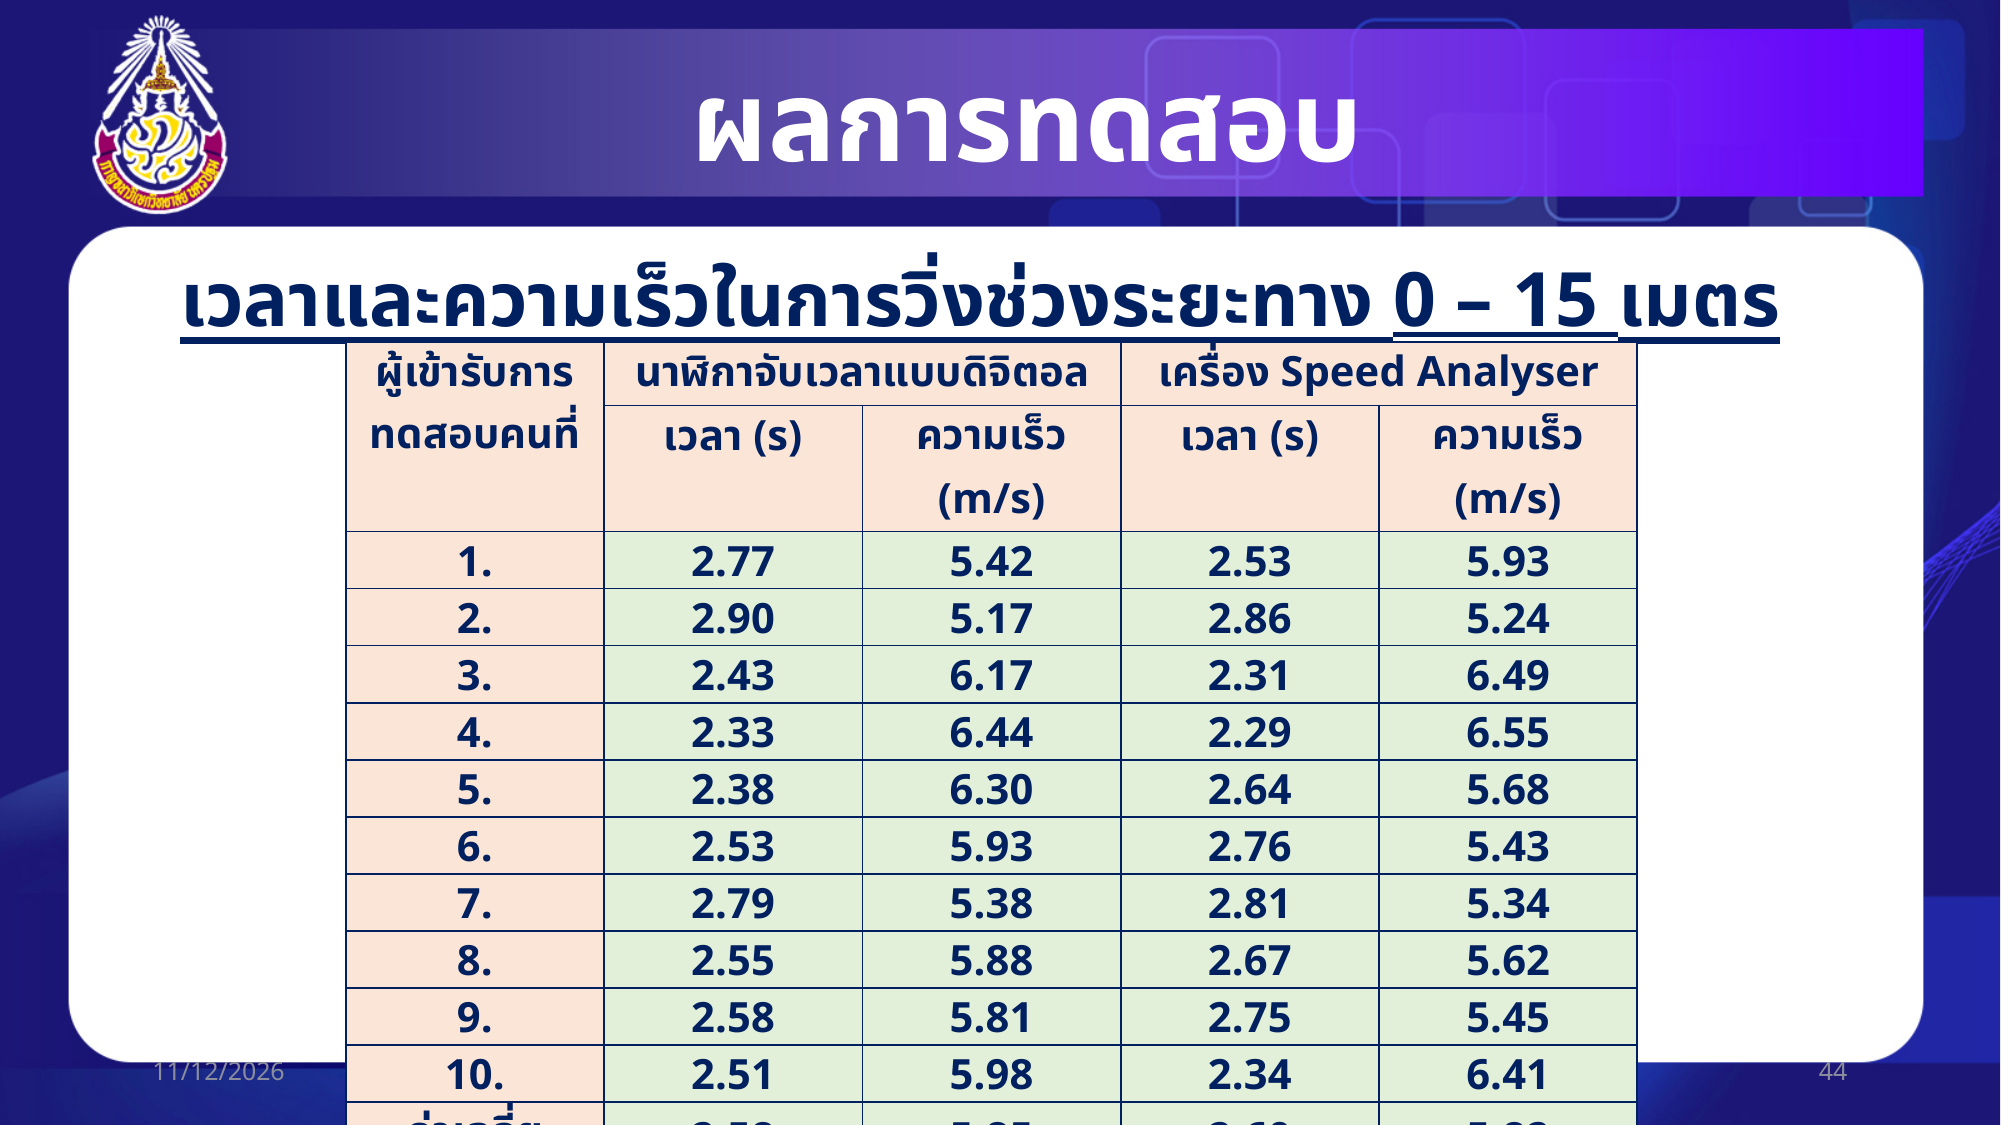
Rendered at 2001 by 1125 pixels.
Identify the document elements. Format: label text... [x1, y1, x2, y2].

table_cell 5.82 [1380, 1103, 1636, 1125]
table_cell 5.81 [863, 989, 1120, 1044]
table_cell ความเร็ว (m/s) [1380, 406, 1636, 531]
table_cell 2.67 [1122, 932, 1378, 987]
table_cell 2. [347, 589, 603, 645]
table_cell 5.93 [863, 818, 1120, 873]
title ผลการทดสอบ [150, 16, 1875, 234]
table_cell 2.76 [1122, 818, 1378, 873]
table_header นาฬิกาจับเวลาแบบดิจิตอล [605, 343, 1120, 405]
table_cell เวลา (s) [605, 406, 862, 531]
table_cell 9. [347, 989, 603, 1044]
table_cell 6.30 [863, 761, 1120, 816]
table_cell ค่าเฉลี่ย [347, 1103, 603, 1125]
table_cell 6.55 [1380, 704, 1636, 759]
table_header เครื่อง Speed Analyser [1122, 343, 1636, 405]
table_cell 5.62 [1380, 932, 1636, 987]
table_cell 6.49 [1380, 646, 1636, 702]
table_cell 5.34 [1380, 875, 1636, 930]
table_cell 7. [347, 875, 603, 930]
table_cell 5.45 [1380, 989, 1636, 1044]
table_cell 8. [347, 932, 603, 987]
table_cell 6.17 [863, 646, 1120, 702]
table_cell 2.33 [605, 704, 862, 759]
table_cell 5.43 [1380, 818, 1636, 873]
table_cell 6. [347, 818, 603, 873]
table_cell 6.44 [863, 704, 1120, 759]
table_cell 5.17 [863, 589, 1120, 645]
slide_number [137, 1043, 345, 1103]
picture [0, 0, 2001, 1125]
table_cell 2.51 [605, 1046, 862, 1101]
table_cell 5.98 [863, 1046, 1120, 1101]
table_cell 2.29 [1122, 704, 1378, 759]
table_cell 2.81 [1122, 875, 1378, 930]
table_cell 2.58 [605, 1103, 862, 1125]
table_cell 4. [347, 704, 603, 759]
table_cell 5.24 [1380, 589, 1636, 645]
table_cell 2.53 [605, 818, 862, 873]
table_cell 5.85 [863, 1103, 1120, 1125]
table_cell 2.55 [605, 932, 862, 987]
table_cell 2.38 [605, 761, 862, 816]
table_cell 5.88 [863, 932, 1120, 987]
table_cell 3. [347, 646, 603, 702]
table_cell 2.53 [1122, 532, 1378, 588]
table_cell 2.77 [605, 532, 862, 588]
table_cell 1. [347, 532, 603, 588]
table_cell 2.64 [1122, 761, 1378, 816]
table_cell 2.79 [605, 875, 862, 930]
table_cell 5.38 [863, 875, 1120, 930]
table_cell 6.41 [1380, 1046, 1636, 1101]
table_cell 2.34 [1122, 1046, 1378, 1101]
table_cell 2.43 [605, 646, 862, 702]
list เวลาและความเร็วในการวิ่งช่วงระยะทาง 0 – 15 เมตร [97, 254, 1863, 1043]
table_cell 2.58 [605, 989, 862, 1044]
table_header ผู้เข้ารับการทดสอบคนที่ [347, 343, 603, 531]
table_cell 2.90 [605, 589, 862, 645]
table_cell 5.93 [1380, 532, 1636, 588]
table_cell 2.86 [1122, 589, 1378, 645]
table_cell 2.31 [1122, 646, 1378, 702]
table_cell 5.42 [863, 532, 1120, 588]
table_cell 10. [347, 1046, 603, 1101]
table_cell 2.75 [1122, 989, 1378, 1044]
slide_number 44 [1638, 1043, 1863, 1103]
table_cell 2.60 [1122, 1103, 1378, 1125]
table_cell 5. [347, 761, 603, 816]
table_cell 5.68 [1380, 761, 1636, 816]
table_cell ความเร็ว (m/s) [863, 406, 1120, 531]
table_cell เวลา (s) [1122, 406, 1378, 531]
